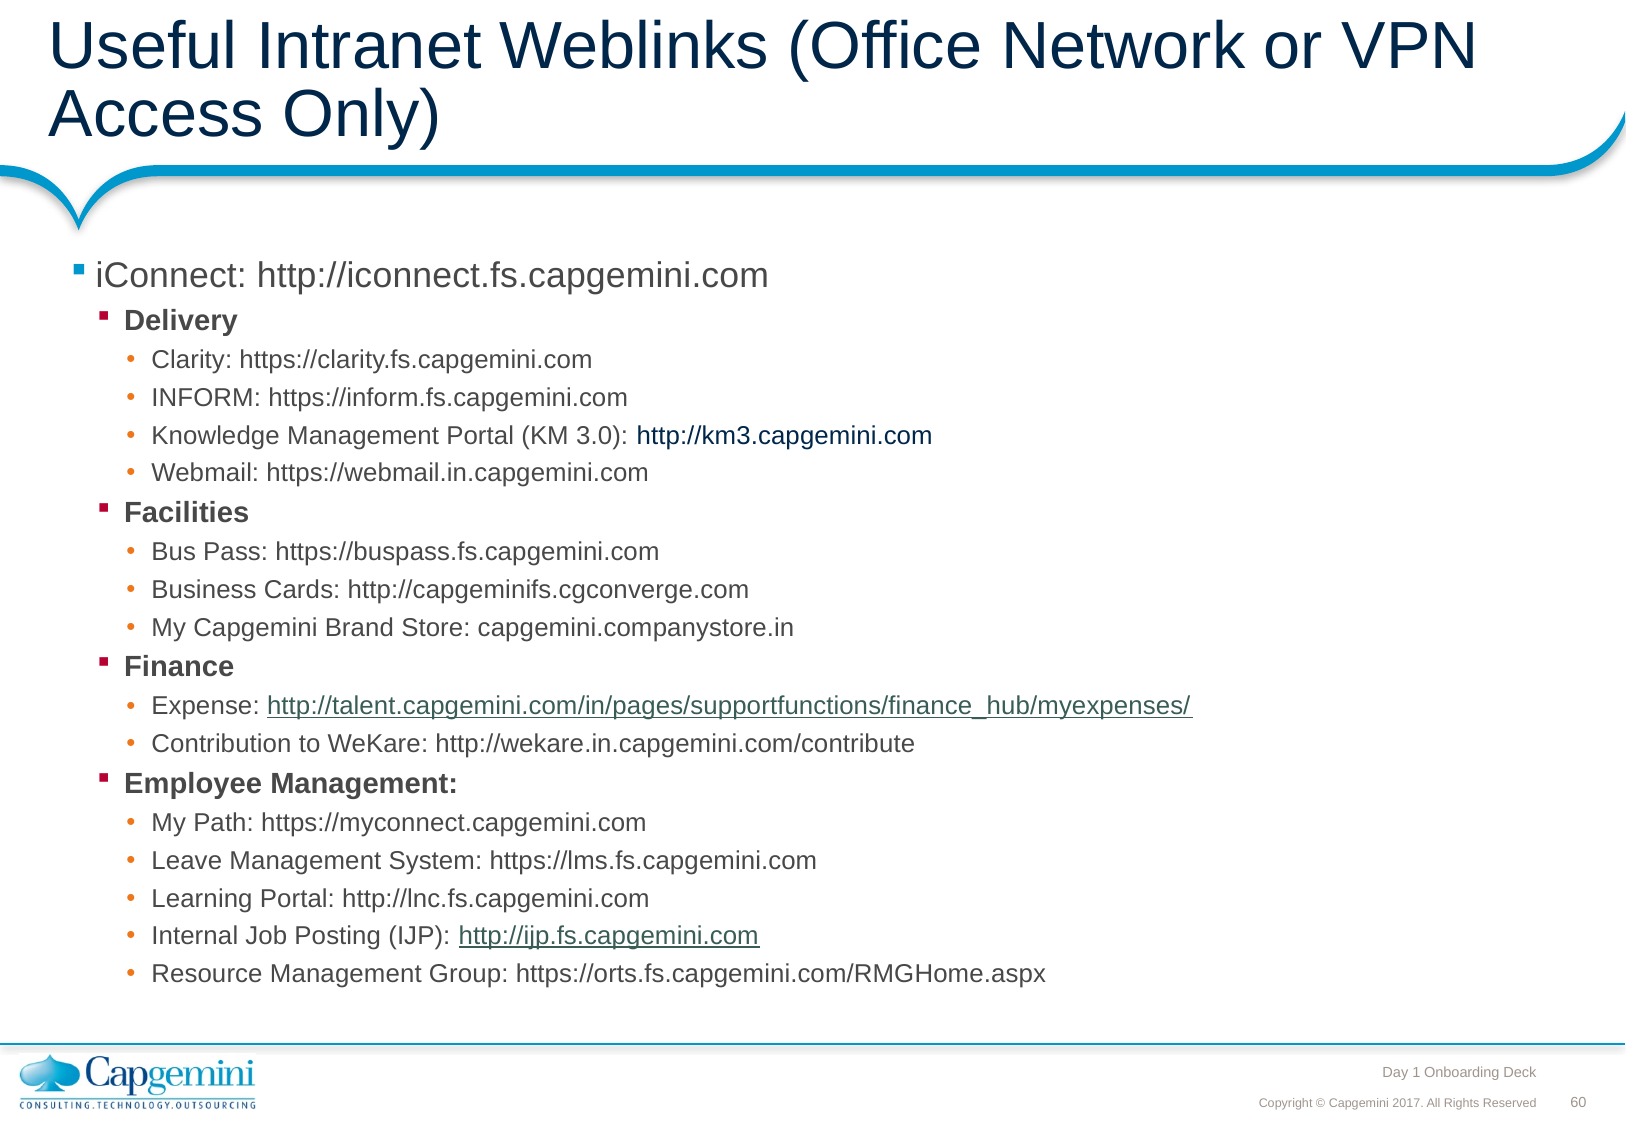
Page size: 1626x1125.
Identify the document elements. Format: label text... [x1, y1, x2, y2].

title Useful Intranet Weblinks (Office Network or VPN Access Only) [0, 0, 1625, 165]
list iConnect: http://iconnect.fs.capgemini.com Delivery Clarity: https://clarity.fs.capgemini.com INFORM: https://inform.fs.capgemini.com Knowledge Management Portal (KM 3.0): http://km3.capgemini.com Webmail: https://webmail.in.capgemini.com Facilities Bus Pass: https://buspass.fs.capgemini.com Business Cards: http://capgeminifs.cgconverge.com My Capgemini Brand Store: capgemini.companystore.in Finance Expense: http://talent.capgemini.com/in/pages/supportfunctions/finance_hub/myexpenses/ Contribution to WeKare: http://wekare.in.capgemini.com/contribute Employee Management: My Path: https://myconnect.capgemini.com Leave Management System: https://lms.fs.capgemini.com Learning Portal: http://lnc.fs.capgemini.com Internal Job Posting (IJP): http://ijp.fs.capgemini.com Resource Management Group: https://orts.fs.capgemini.com/RMGHome.aspx [53, 245, 1625, 1007]
picture [19, 1053, 256, 1110]
